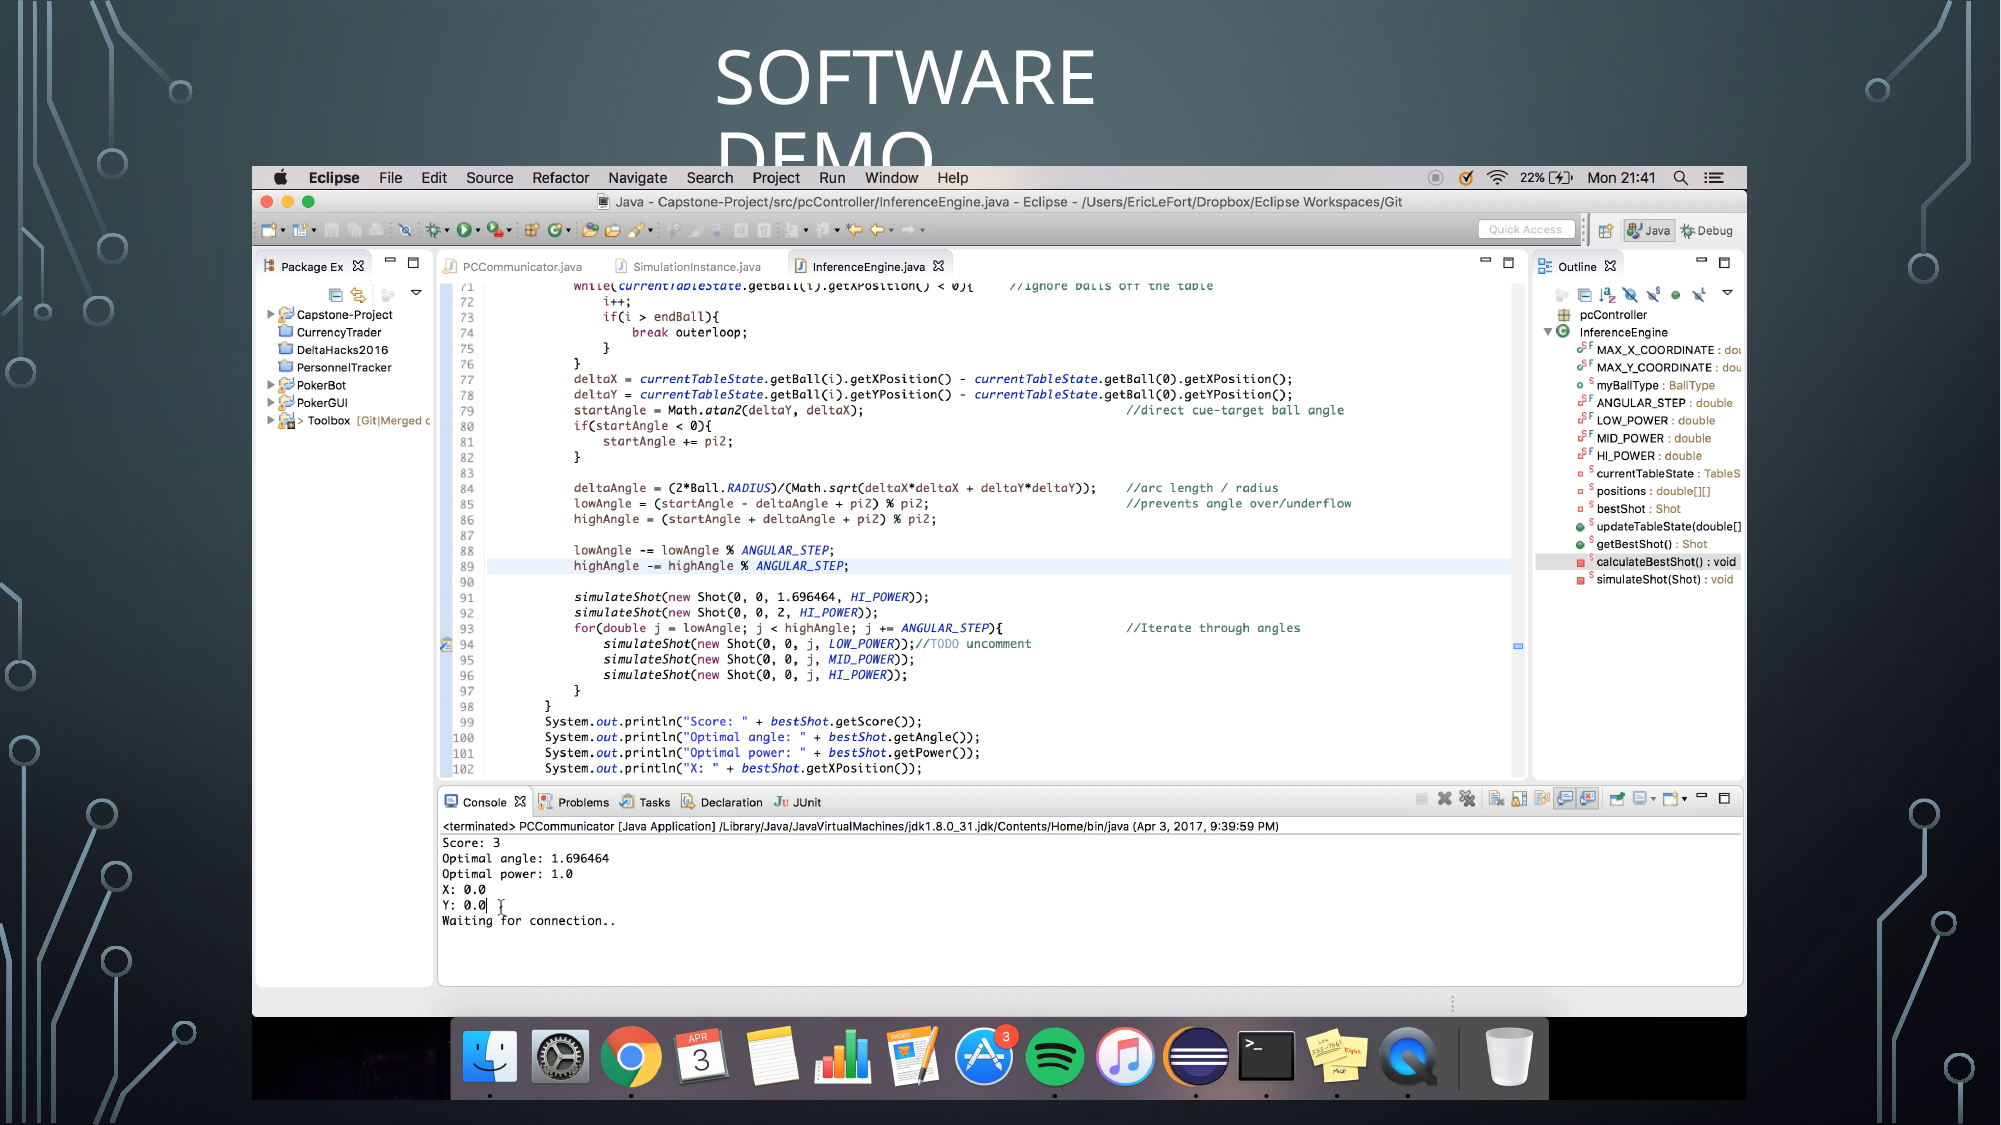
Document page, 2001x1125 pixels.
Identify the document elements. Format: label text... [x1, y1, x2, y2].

title Software Demo [699, 0, 1301, 165]
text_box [251, 165, 1748, 1101]
